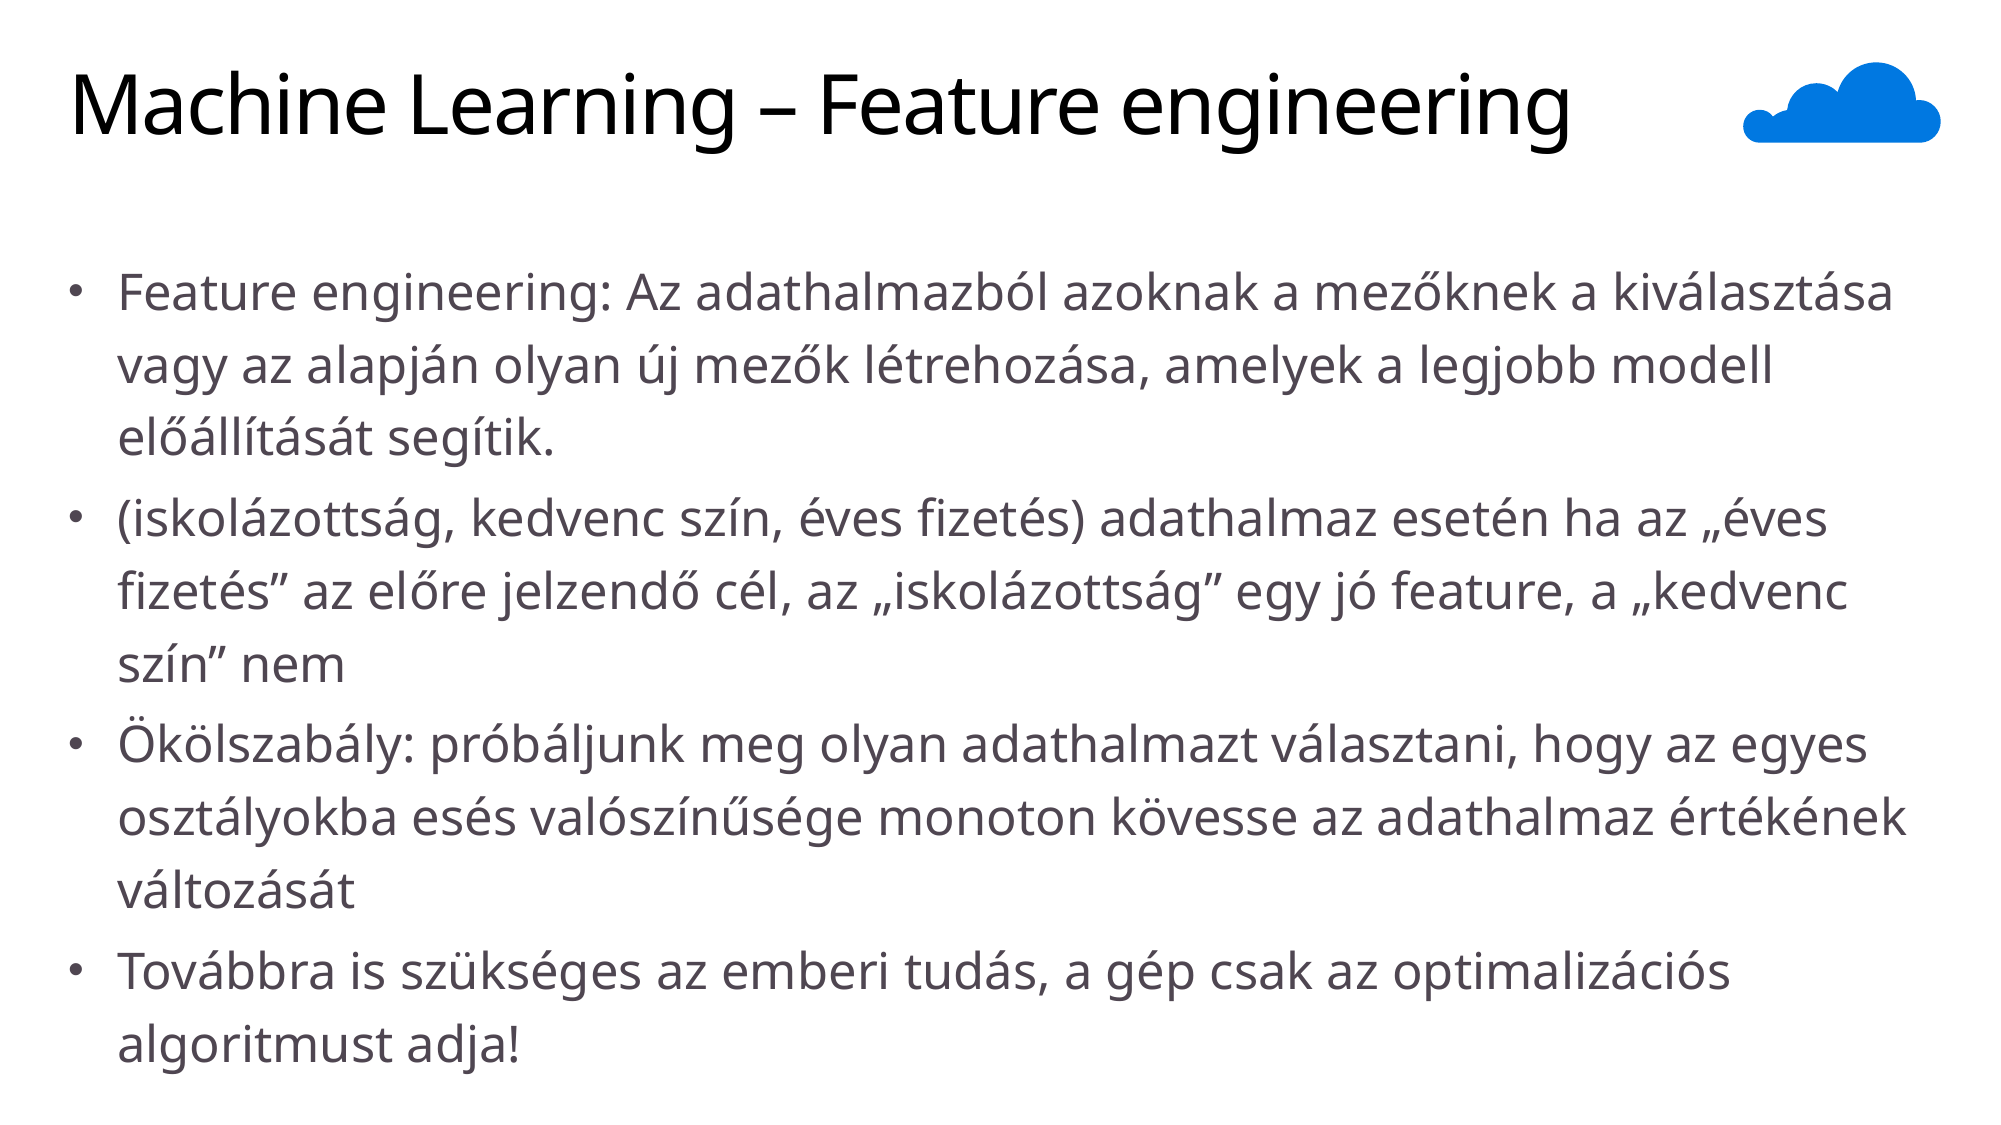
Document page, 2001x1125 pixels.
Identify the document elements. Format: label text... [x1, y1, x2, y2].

list Feature engineering: Az adathalmazból azoknak a mezőknek a kiválasztása vagy az alapján olyan új mezők létrehozása, amelyek a legjobb modell előállítását segítik. (iskolázottság, kedvenc szín, éves fizetés) adathalmaz esetén ha az „éves fizetés” az előre jelzendő cél, az „iskolázottság” egy jó feature, a „kedvenc szín” nem Ökölszabály: próbáljunk meg olyan adathalmazt választani, hogy az egyes osztályokba esés valószínűsége monoton kövesse az adathalmaz értékének változását Továbbra is szükséges az emberi tudás, a gép csak az optimalizációs algoritmust adja! [44, 232, 1957, 1098]
title Machine Learning – Feature engineering [44, 47, 1957, 196]
